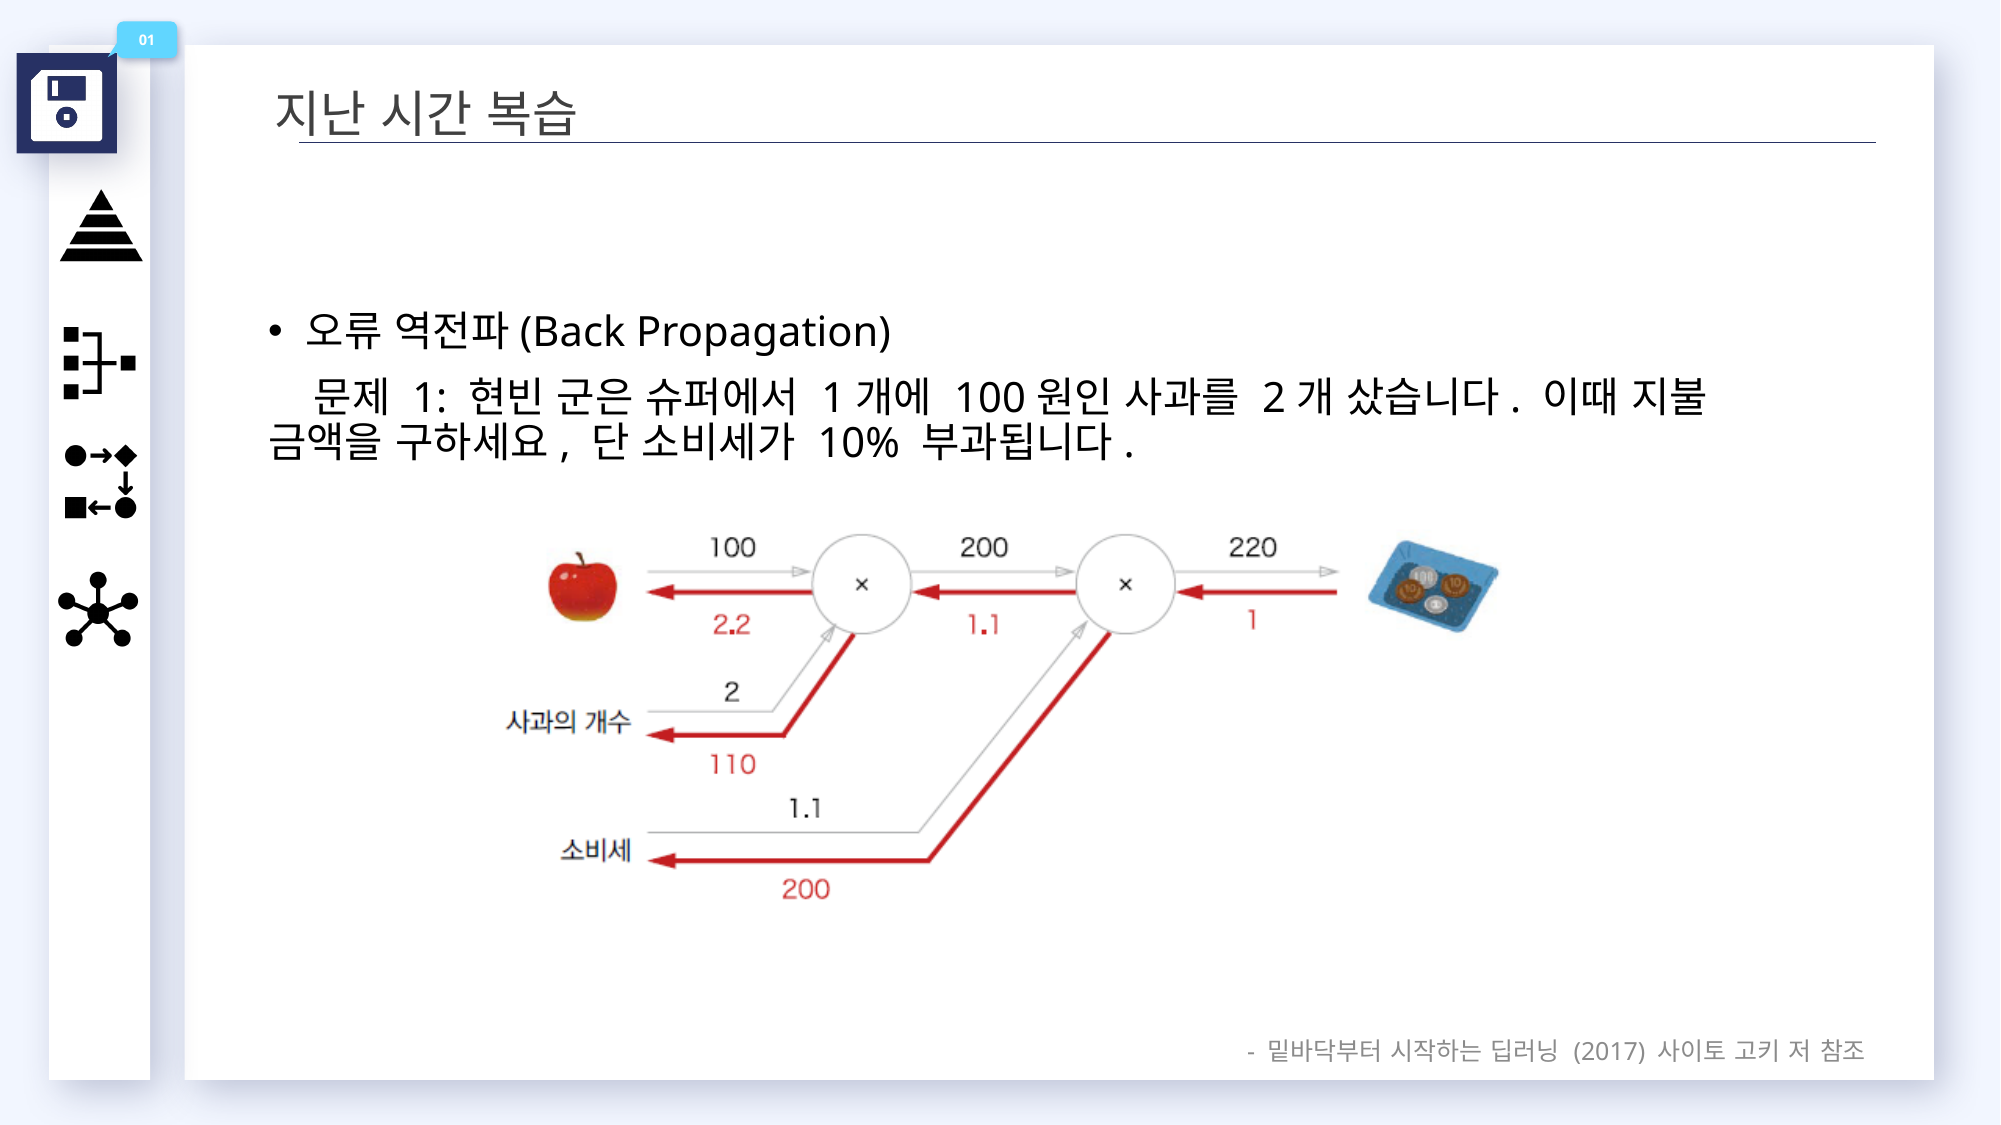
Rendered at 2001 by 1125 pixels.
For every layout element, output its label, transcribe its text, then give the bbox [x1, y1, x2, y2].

list 오류 역전파(Back Propagation) 문제 1: 현빈 군은 슈퍼에서 1개에 100원인 사과를 2개 샀습니다. 이때 지불 금액을 구하세요, 단 소비세가 10% 부과됩니다. [253, 302, 1830, 963]
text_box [16, 21, 178, 1080]
picture [489, 525, 1511, 915]
text_box 지난 시간 복습 [184, 44, 1935, 1081]
footer - 밑바닥부터 시작하는 딥러닝 (2017) 사이토 고키 저 참조 [1207, 1020, 1906, 1081]
